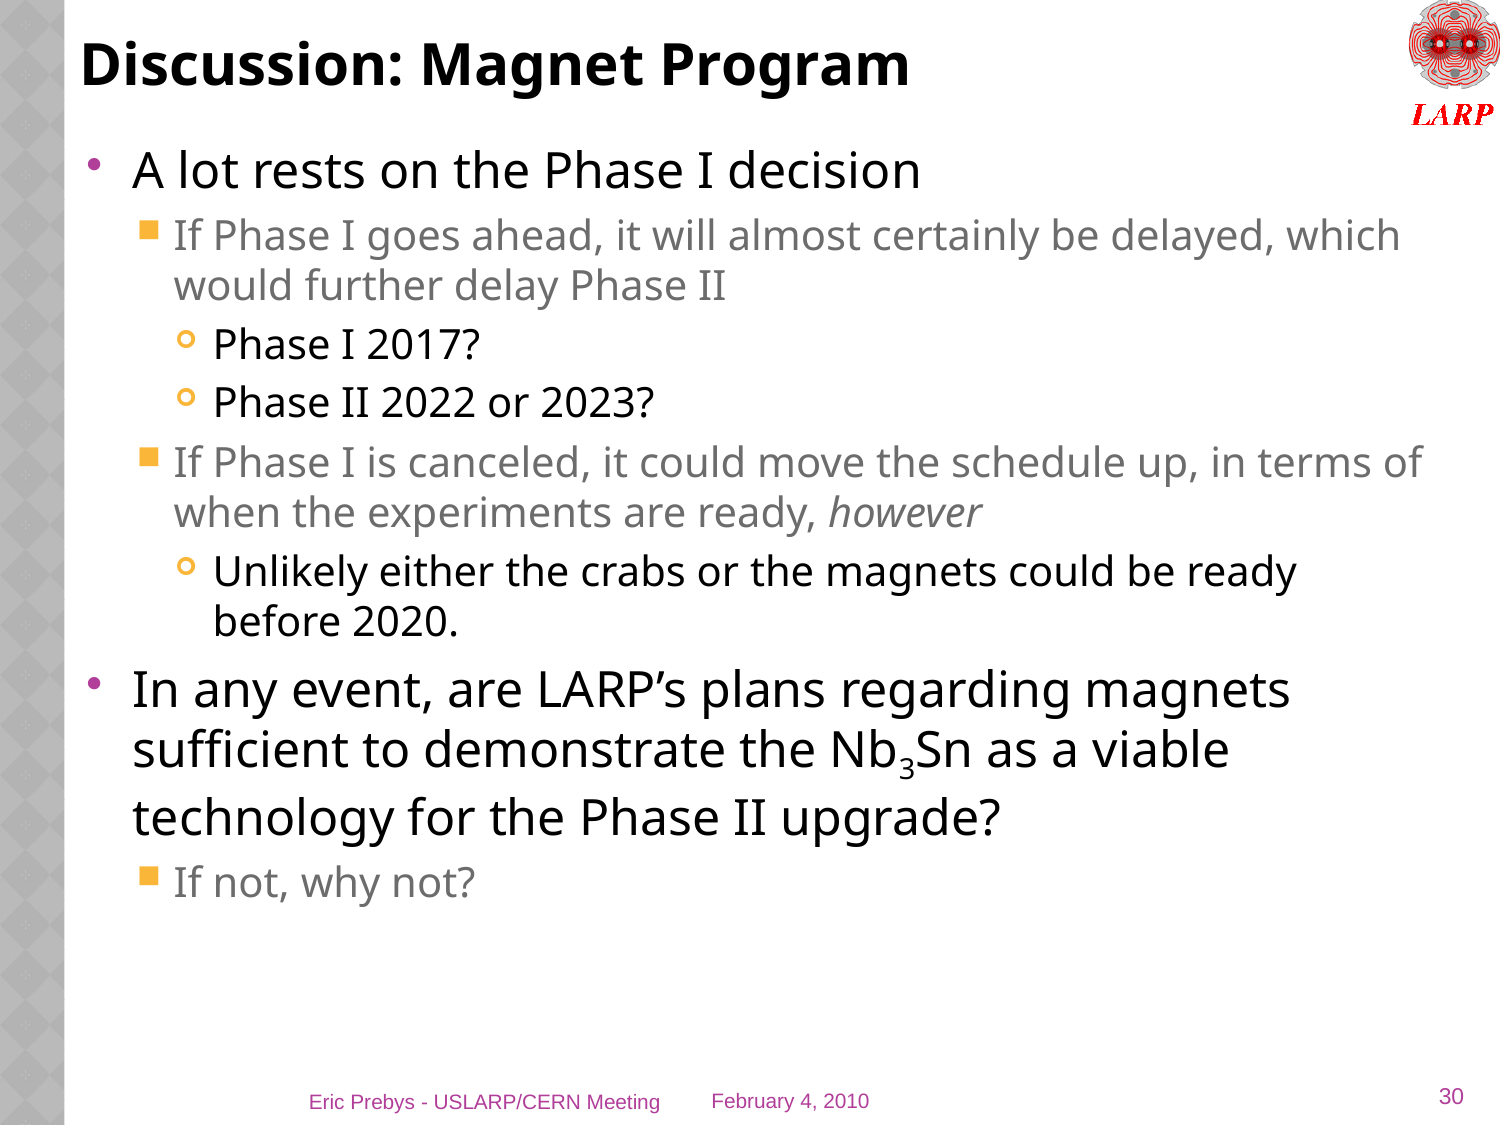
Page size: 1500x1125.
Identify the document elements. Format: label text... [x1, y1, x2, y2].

list A lot rests on the Phase I decision If Phase I goes ahead, it will almost certainly be delayed, which would further delay Phase II Phase I 2017? Phase II 2022 or 2023? If Phase I is canceled, it could move the schedule up, in terms of when the experiments are ready, however Unlikely either the crabs or the magnets could be ready before 2020. In any event, are LARP’s plans regarding magnets sufficient to demonstrate the Nb3Sn as a viable technology for the Phase II upgrade? If not, why not? [72, 131, 1444, 1063]
title Discussion: Magnet Program [72, 24, 1428, 98]
picture [1406, 0, 1500, 125]
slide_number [696, 1075, 1025, 1114]
slide_number 30 [1367, 1071, 1465, 1110]
footer Eric Prebys - USLARP/CERN Meeting [75, 1075, 675, 1114]
